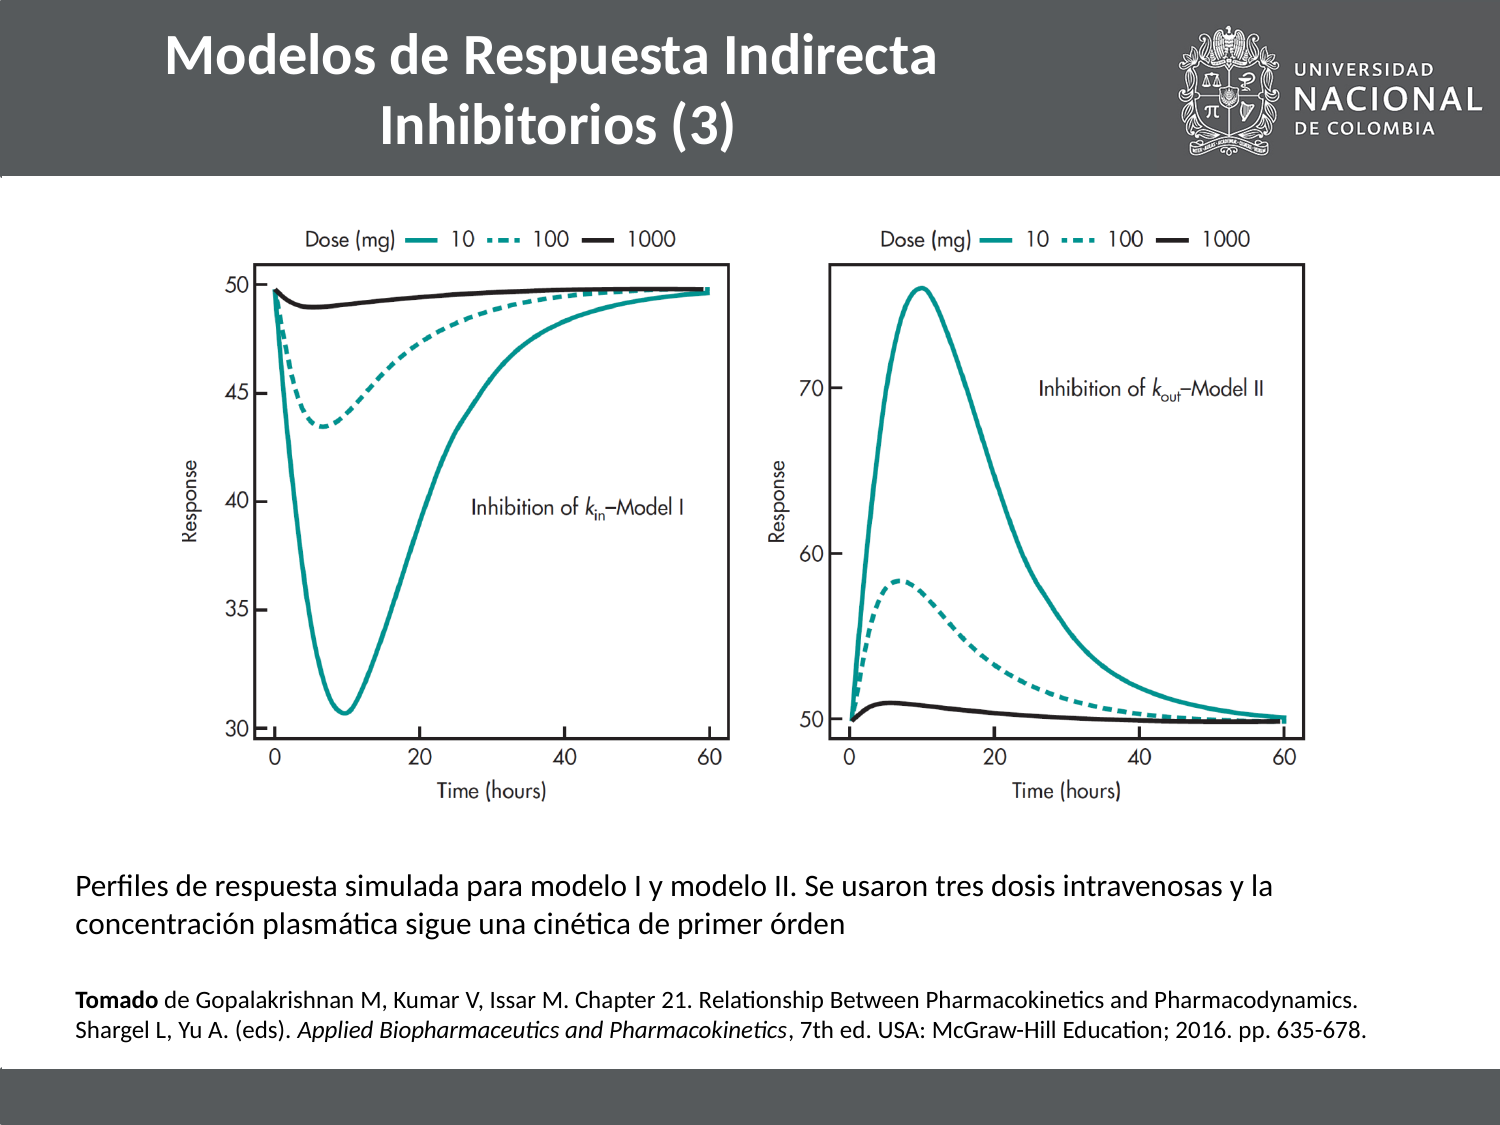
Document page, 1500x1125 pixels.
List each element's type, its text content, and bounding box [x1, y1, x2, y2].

picture [0, 0, 1500, 1125]
title Modelos de Respuesta Indirecta Inhibitorios (3) [0, 0, 1117, 173]
text_box Perfiles de respuesta simulada para modelo I y modelo II. Se usaron tres dosis intravenosas y la concentración plasmática sigue una cinética de primer órden [60, 858, 1396, 948]
text_box Tomado de Gopalakrishnan M, Kumar V, Issar M. Chapter 21. Relationship Between Pharmacokinetics and Pharmacodynamics. Shargel L, Yu A. (eds). Applied Biopharmaceutics and Pharmacokinetics, 7th ed. USA: McGraw-Hill Education; 2016. pp. 635-678. [60, 975, 1396, 1051]
